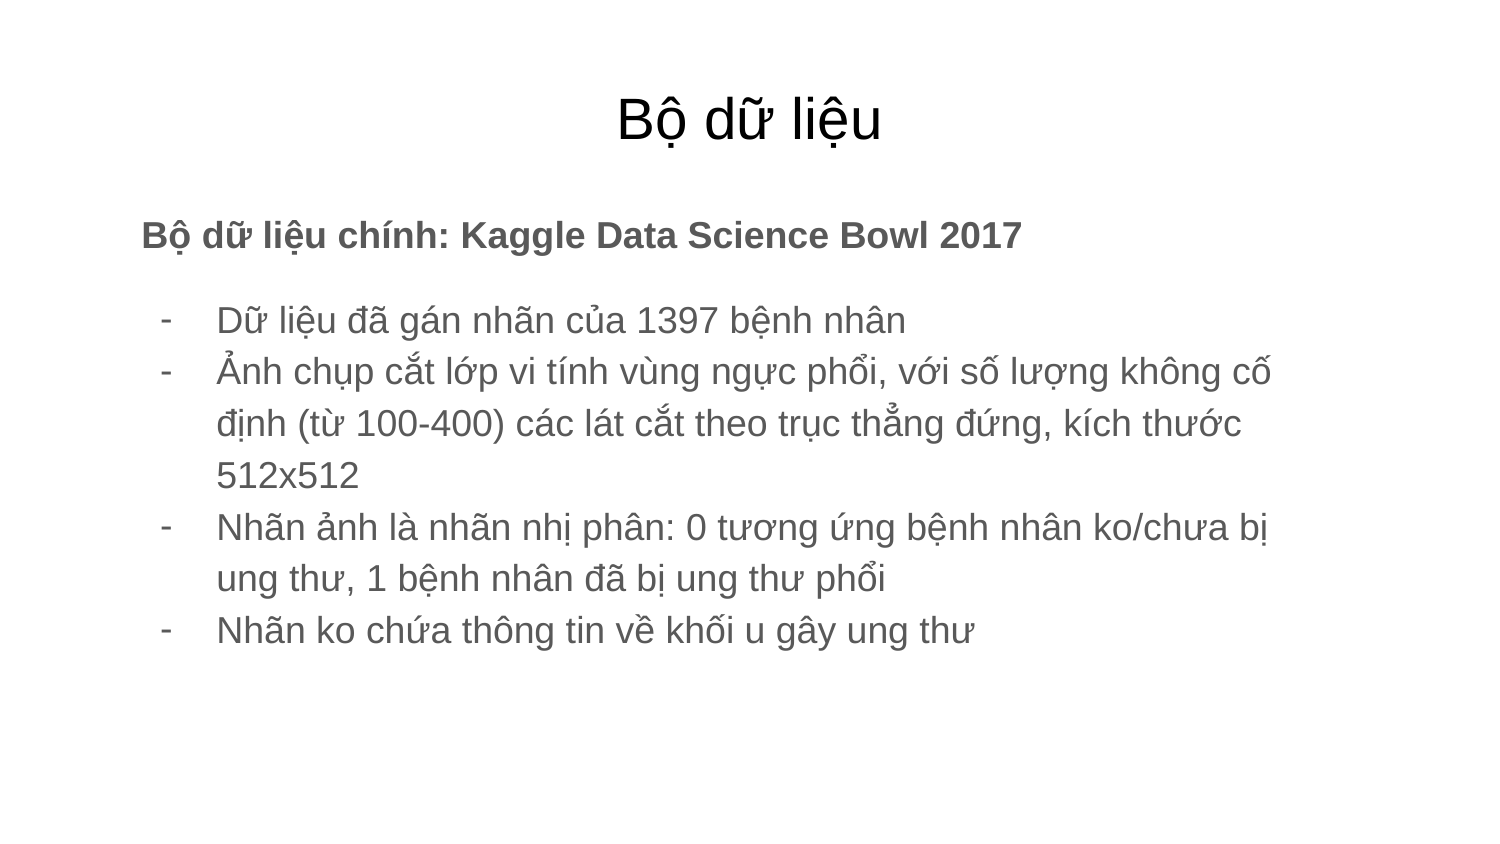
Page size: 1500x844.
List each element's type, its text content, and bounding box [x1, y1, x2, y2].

list Bộ dữ liệu chính: Kaggle Data Science Bowl 2017 Dữ liệu đã gán nhãn của 1397 bệnh nhân Ảnh chụp cắt lớp vi tính vùng ngực phổi, với số lượng không cố định (từ 100-400) các lát cắt theo trục thẳng đứng, kích thước 512x512 Nhãn ảnh là nhãn nhị phân: 0 tương ứng bệnh nhân ko/chưa bị ung thư, 1 bệnh nhân đã bị ung thư phổi Nhãn ko chứa thông tin về khối u gây ung thư [126, 189, 1307, 750]
title Bộ dữ liệu [51, 66, 1449, 161]
